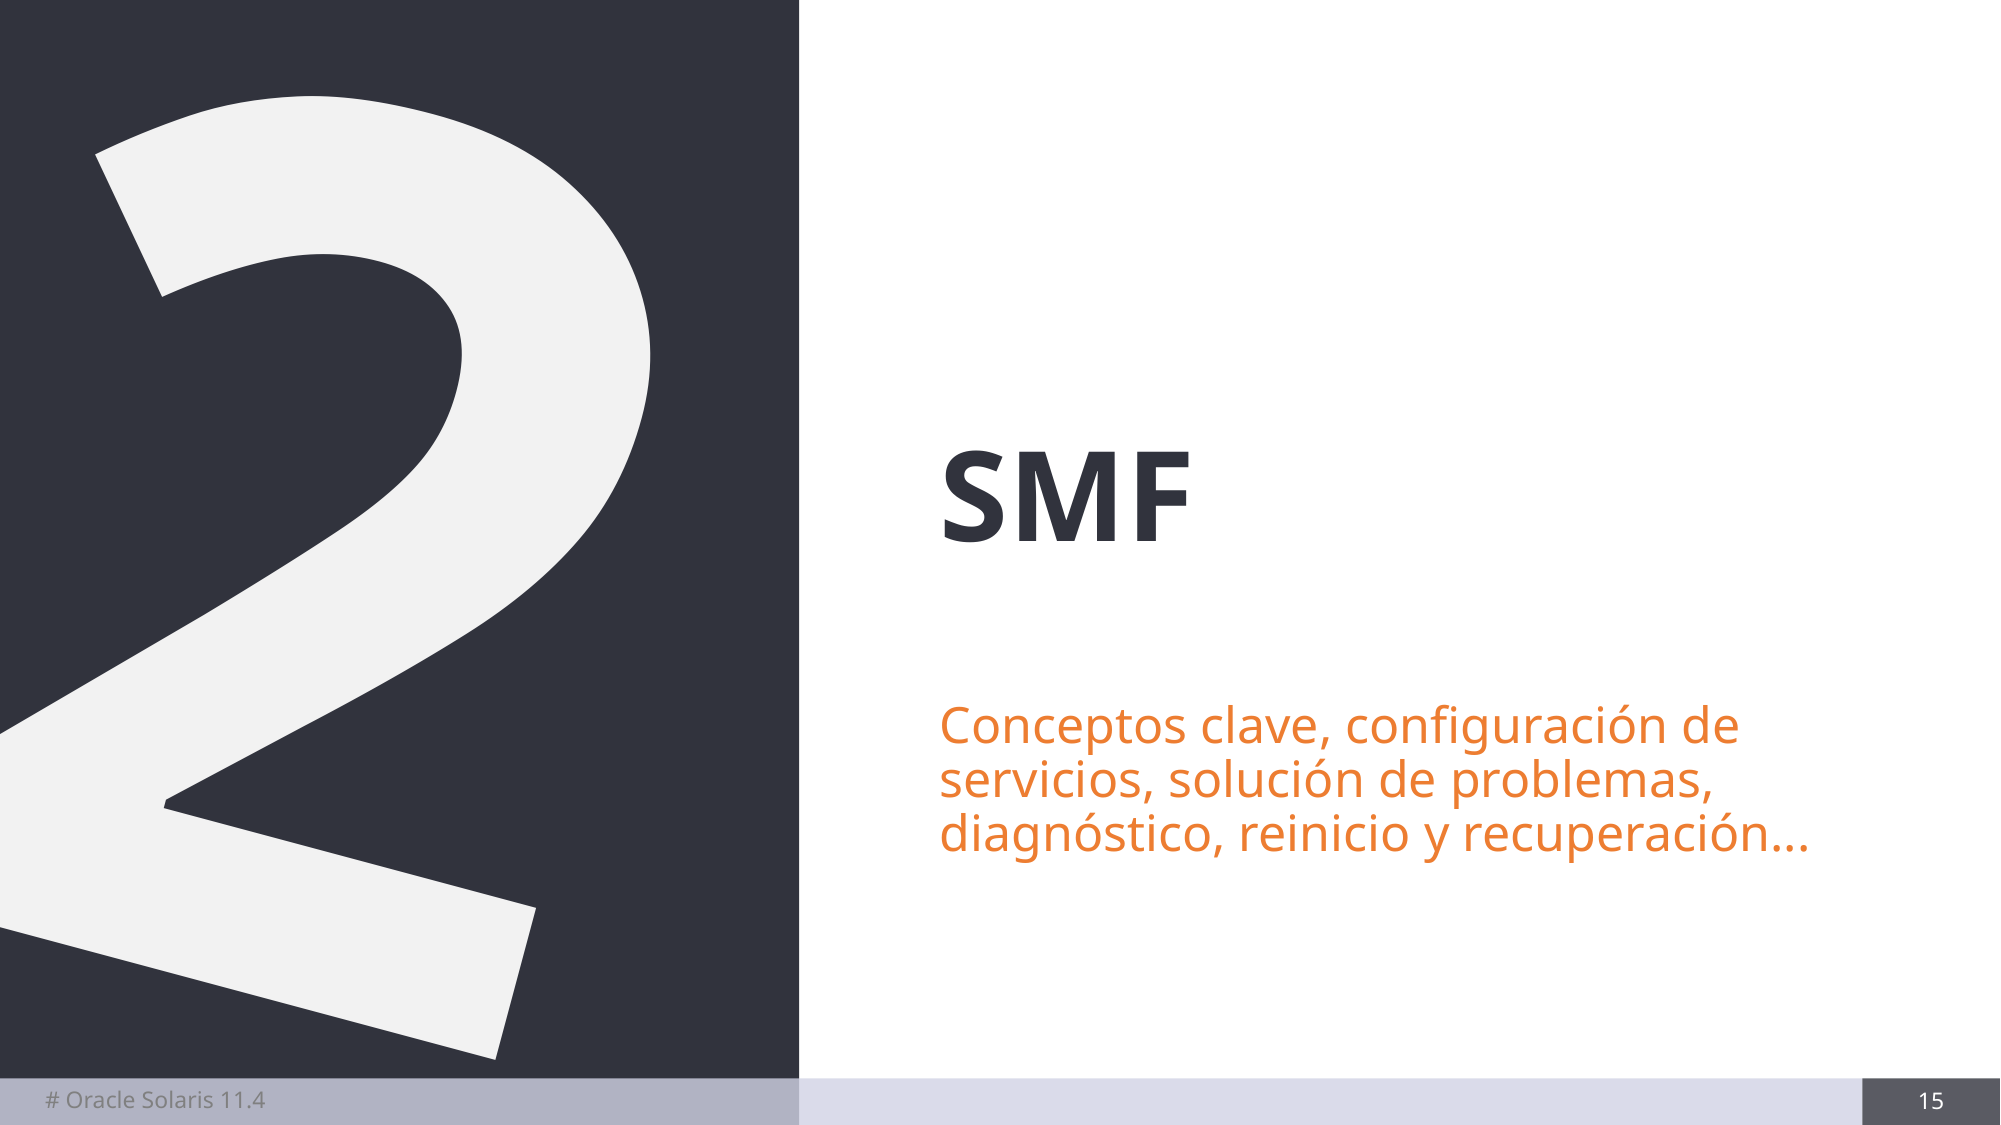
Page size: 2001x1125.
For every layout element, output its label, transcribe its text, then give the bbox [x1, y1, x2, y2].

slide_number 15 [1862, 1078, 2000, 1125]
footer # Oracle Solaris 11.4 [0, 1078, 1862, 1125]
title SMF [924, 184, 1875, 576]
list Conceptos clave, configuración de servicios, solución de problemas, diagnóstico, reinicio y recuperación... [924, 692, 1875, 964]
list 2 [0, 0, 939, 941]
